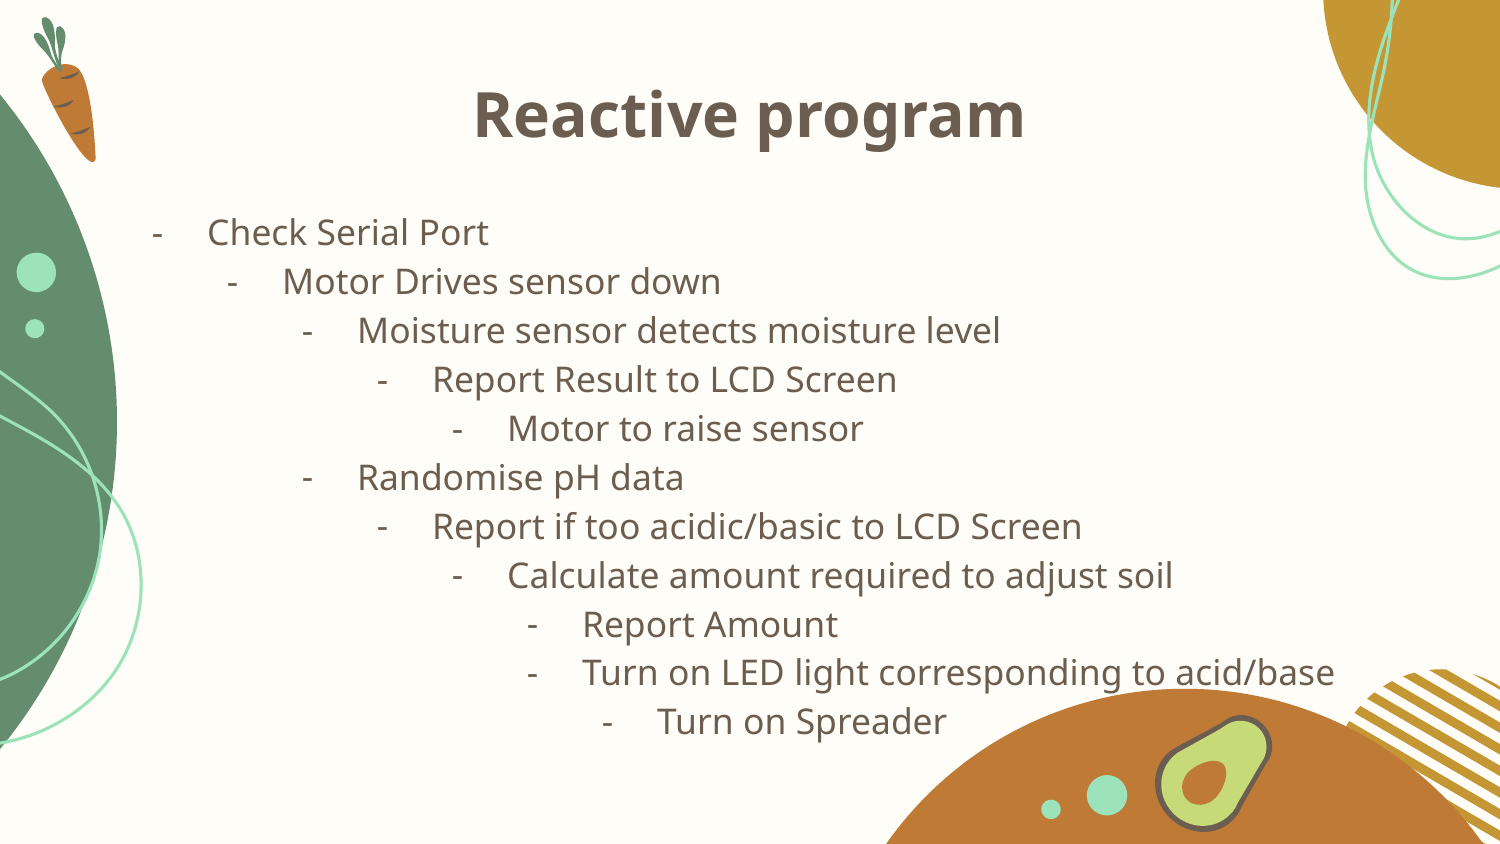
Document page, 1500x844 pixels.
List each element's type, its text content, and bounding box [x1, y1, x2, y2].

list Check Serial Port Motor Drives sensor down Moisture sensor detects moisture level Report Result to LCD Screen Motor to raise sensor Randomise pH data Report if too acidic/basic to LCD Screen Calculate amount required to adjust soil Report Amount Turn on LED light corresponding to acid/base Turn on Spreader [116, 189, 1383, 750]
title Reactive program [116, 60, 1383, 155]
